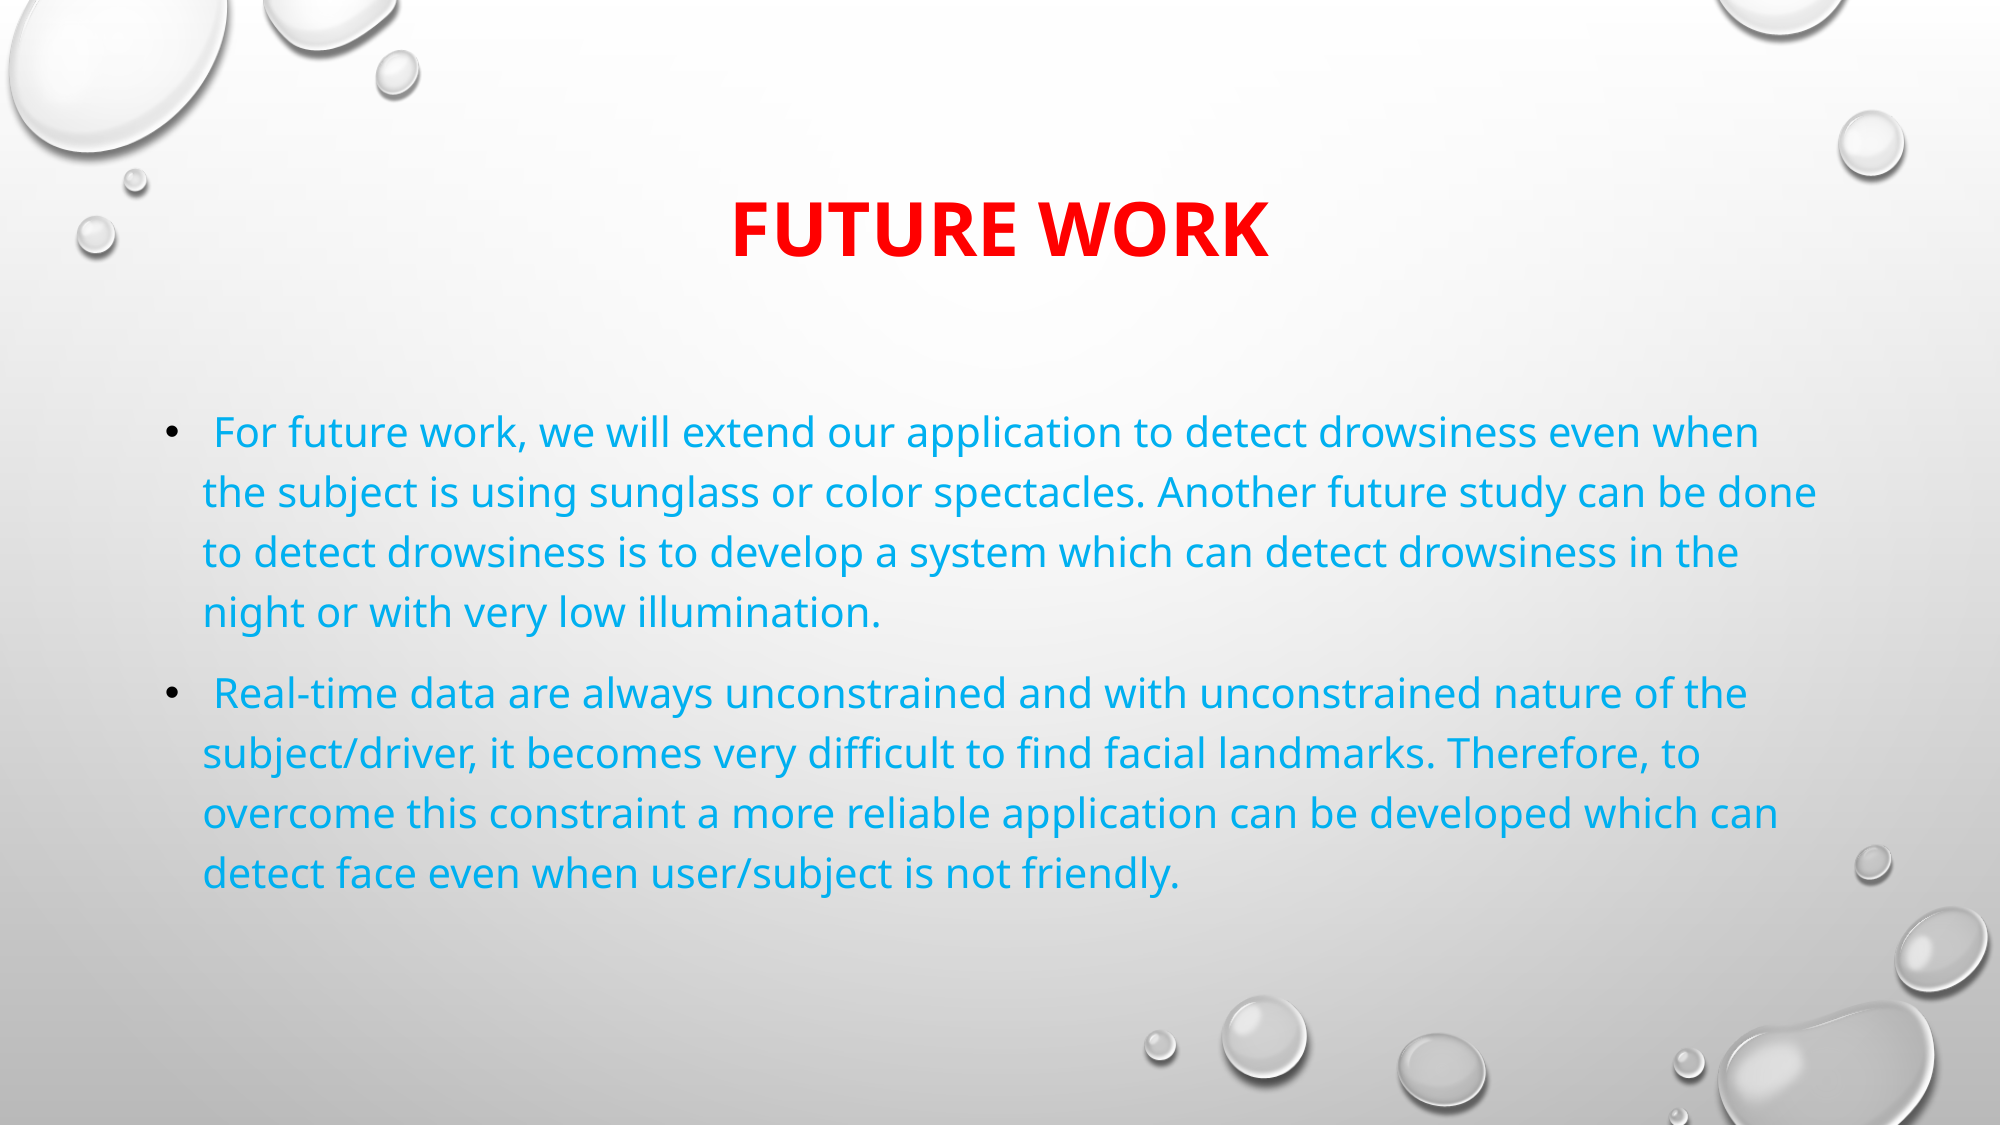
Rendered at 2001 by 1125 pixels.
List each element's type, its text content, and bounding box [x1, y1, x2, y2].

title FUTURE WORK [149, 101, 1851, 364]
picture [0, 0, 2000, 1125]
list For future work, we will extend our application to detect drowsiness even when the subject is using sunglass or color spectacles. Another future study can be done to detect drowsiness is to develop a system which can detect drowsiness in the night or with very low illumination. Real-time data are always unconstrained and with unconstrained nature of the subject/driver, it becomes very difficult to find facial landmarks. Therefore, to overcome this constraint a more reliable application can be developed which can detect face even when user/subject is not friendly. [149, 388, 1850, 950]
